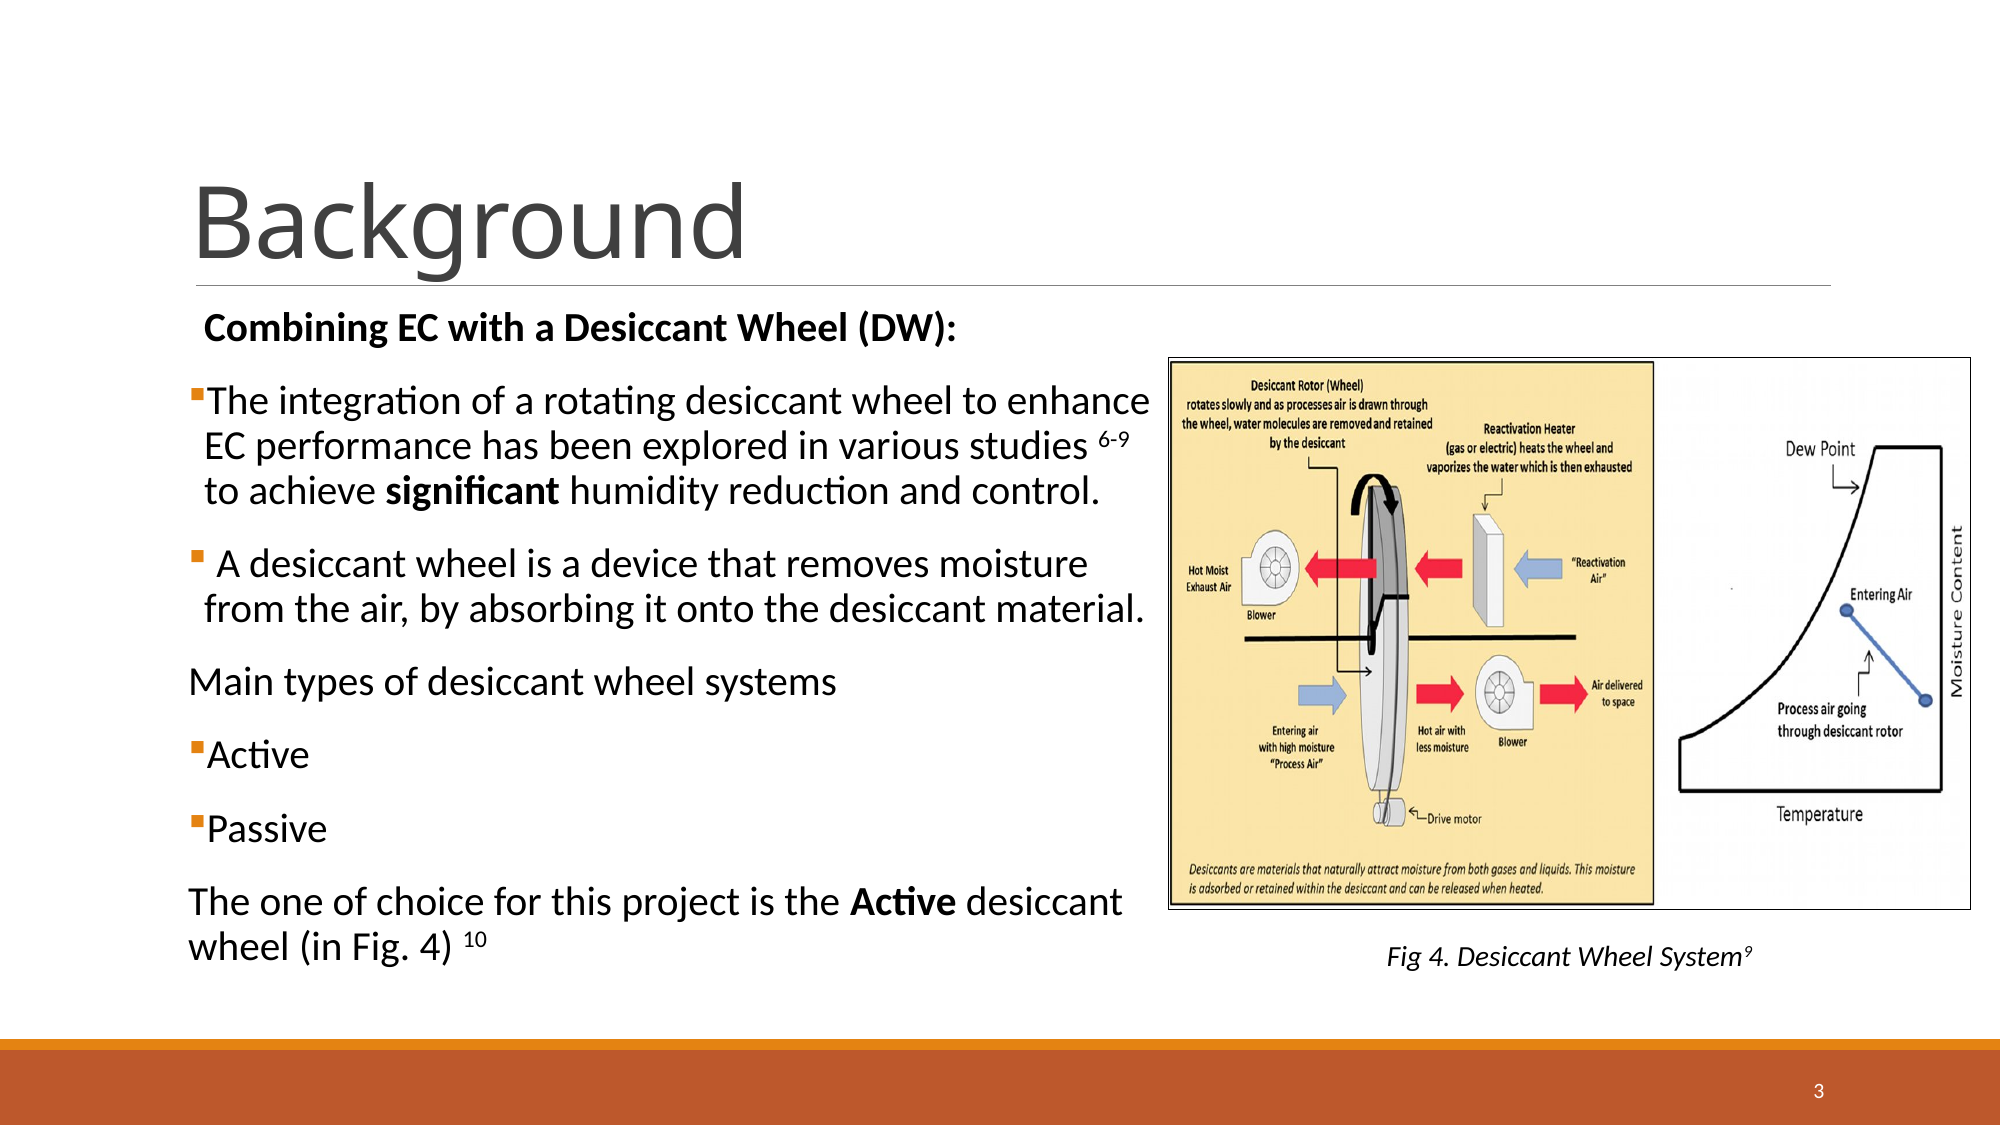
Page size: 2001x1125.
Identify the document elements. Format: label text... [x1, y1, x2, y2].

title Background [175, 143, 1848, 287]
list Combining EC with a Desiccant Wheel (DW): The integration of a rotating desiccant wheel to enhance EC performance has been explored in various studies 6-9 to achieve significant humidity reduction and control. A desiccant wheel is a device that removes moisture from the air, by absorbing it onto the desiccant material. Main types of desiccant wheel systems Active Passive The one of choice for this project is the Active desiccant wheel (in Fig. 4) 10 [188, 298, 1154, 1009]
slide_number 3 [1624, 1059, 1840, 1120]
text_box Fig 4. Desiccant Wheel System9 [1339, 929, 1800, 980]
picture [1167, 357, 1972, 911]
